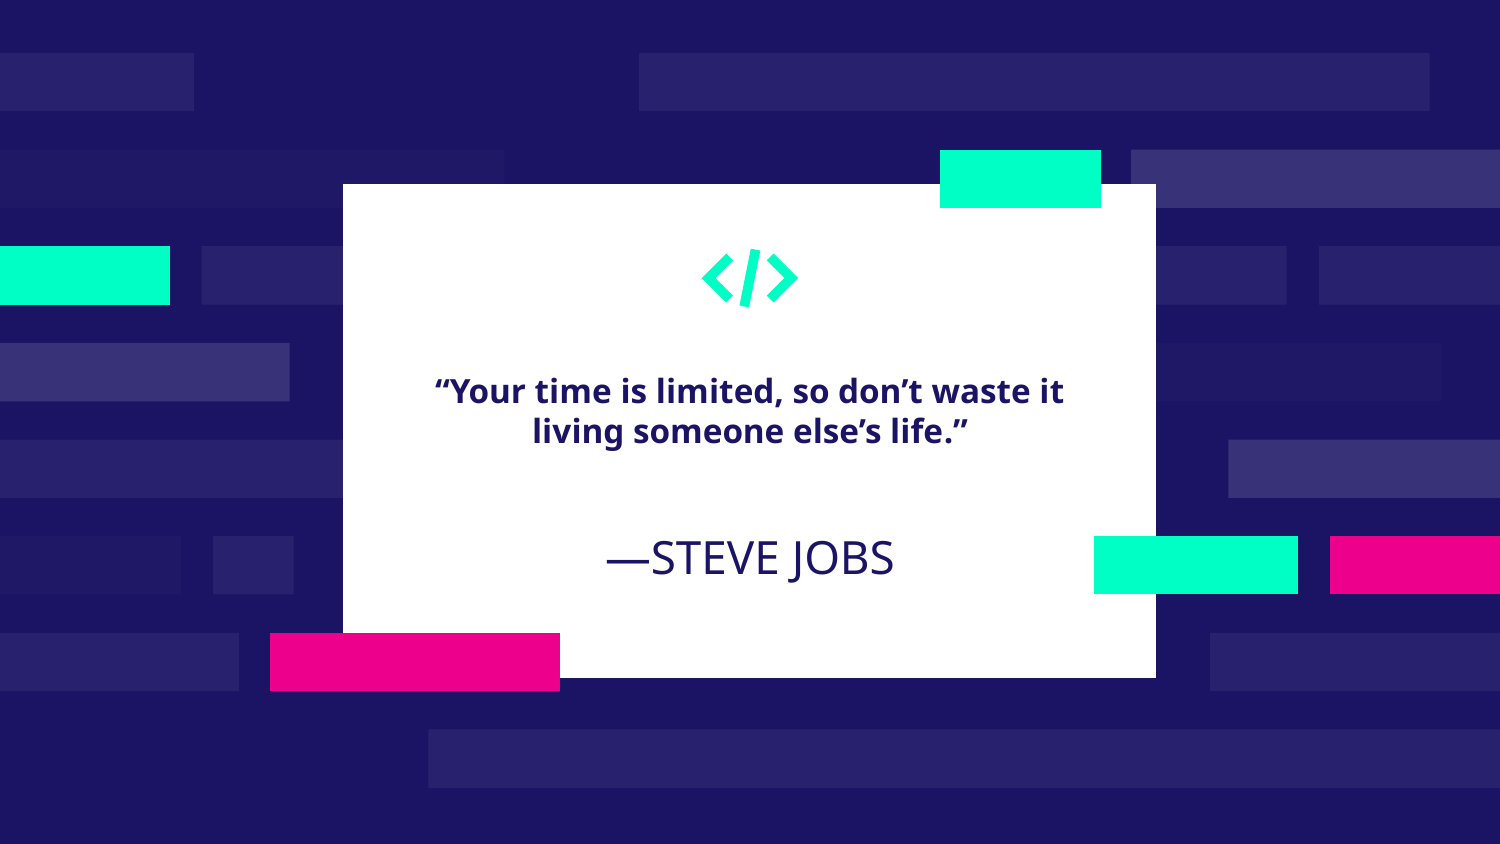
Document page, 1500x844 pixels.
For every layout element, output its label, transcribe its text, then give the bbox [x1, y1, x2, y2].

title —STEVE JOBS [413, 528, 1087, 595]
subtitle “Your time is limited, so don’t waste it living someone else’s life.” [413, 383, 1087, 517]
